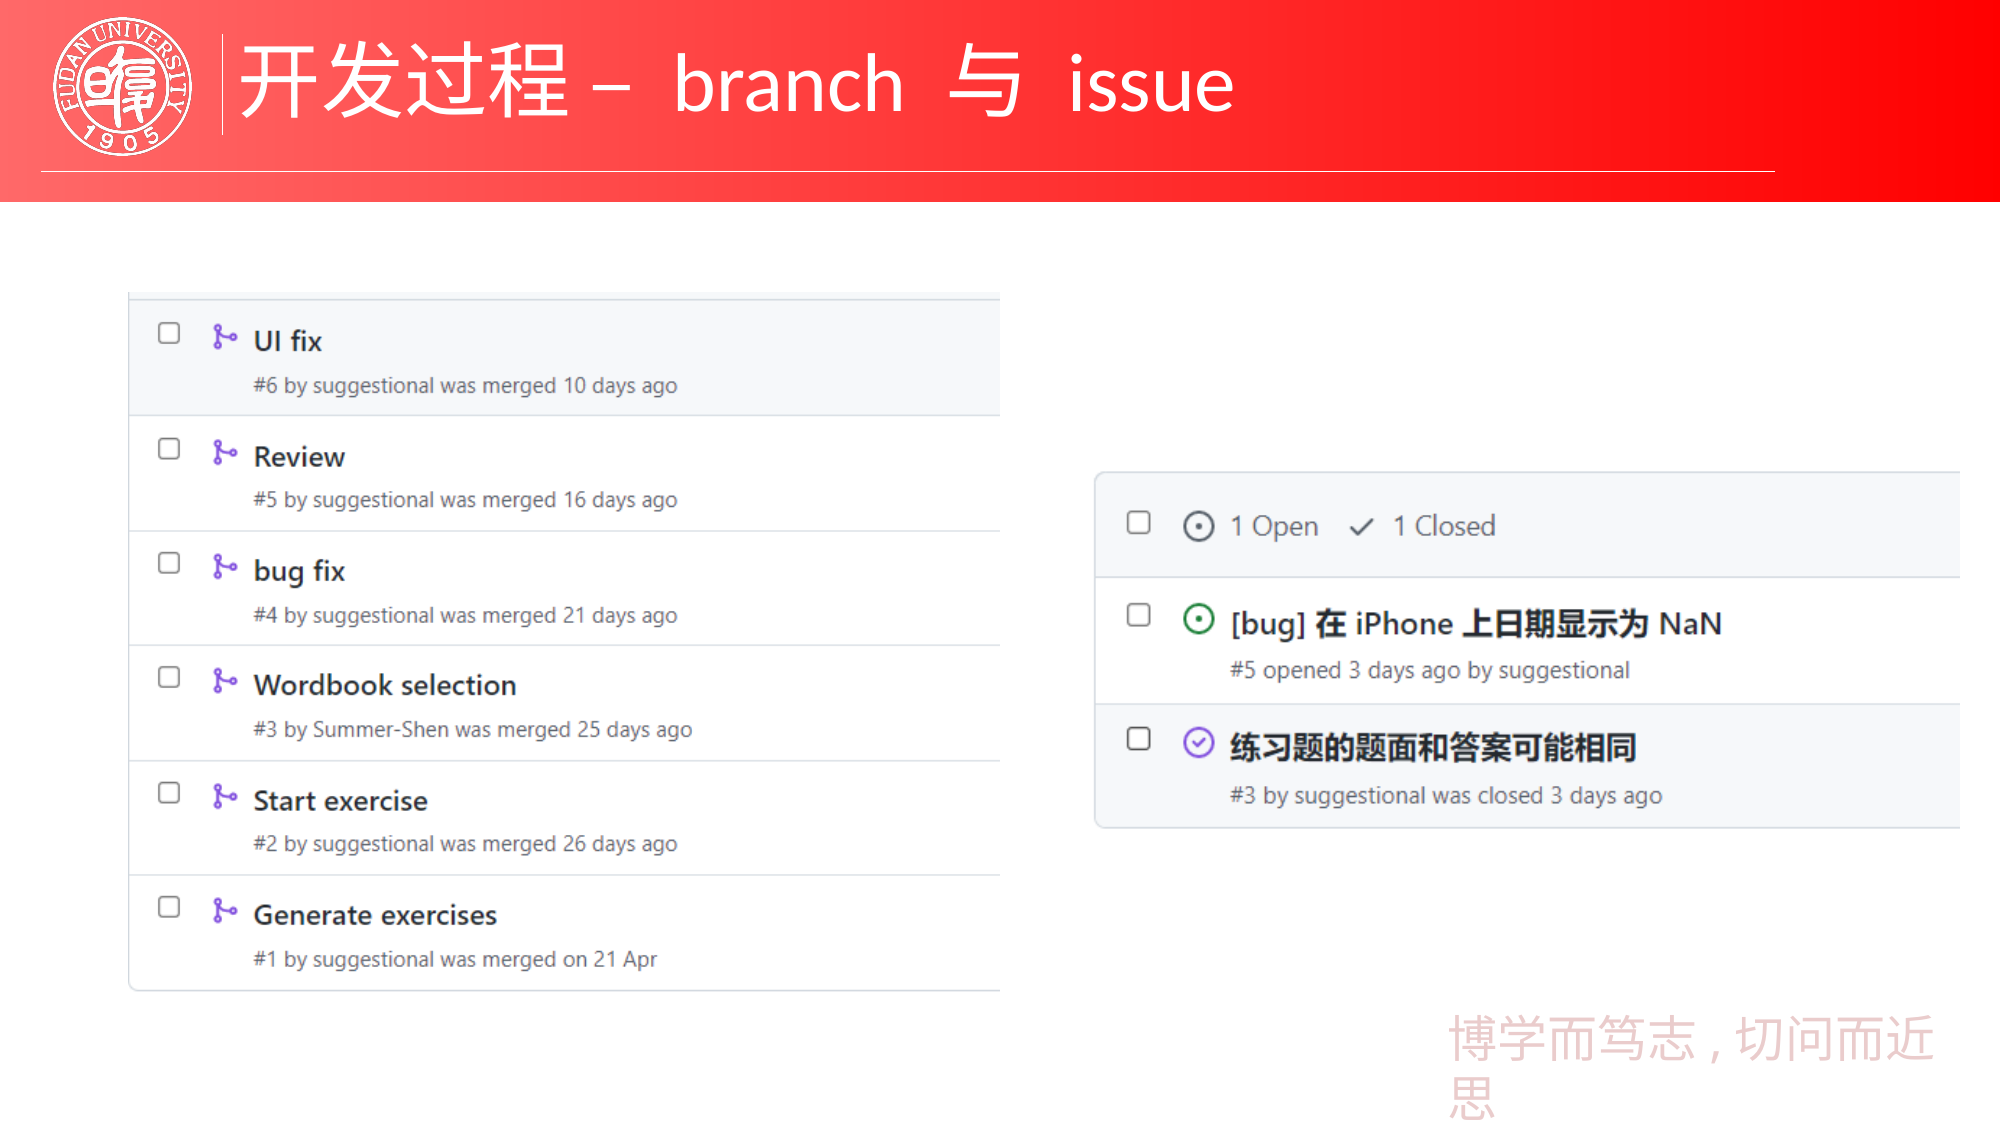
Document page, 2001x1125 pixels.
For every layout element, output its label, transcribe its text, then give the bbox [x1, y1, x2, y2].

title 开发过程 – branch 与 issue [222, 8, 1843, 161]
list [128, 292, 1000, 1006]
picture [53, 17, 192, 156]
picture [1074, 466, 1960, 832]
